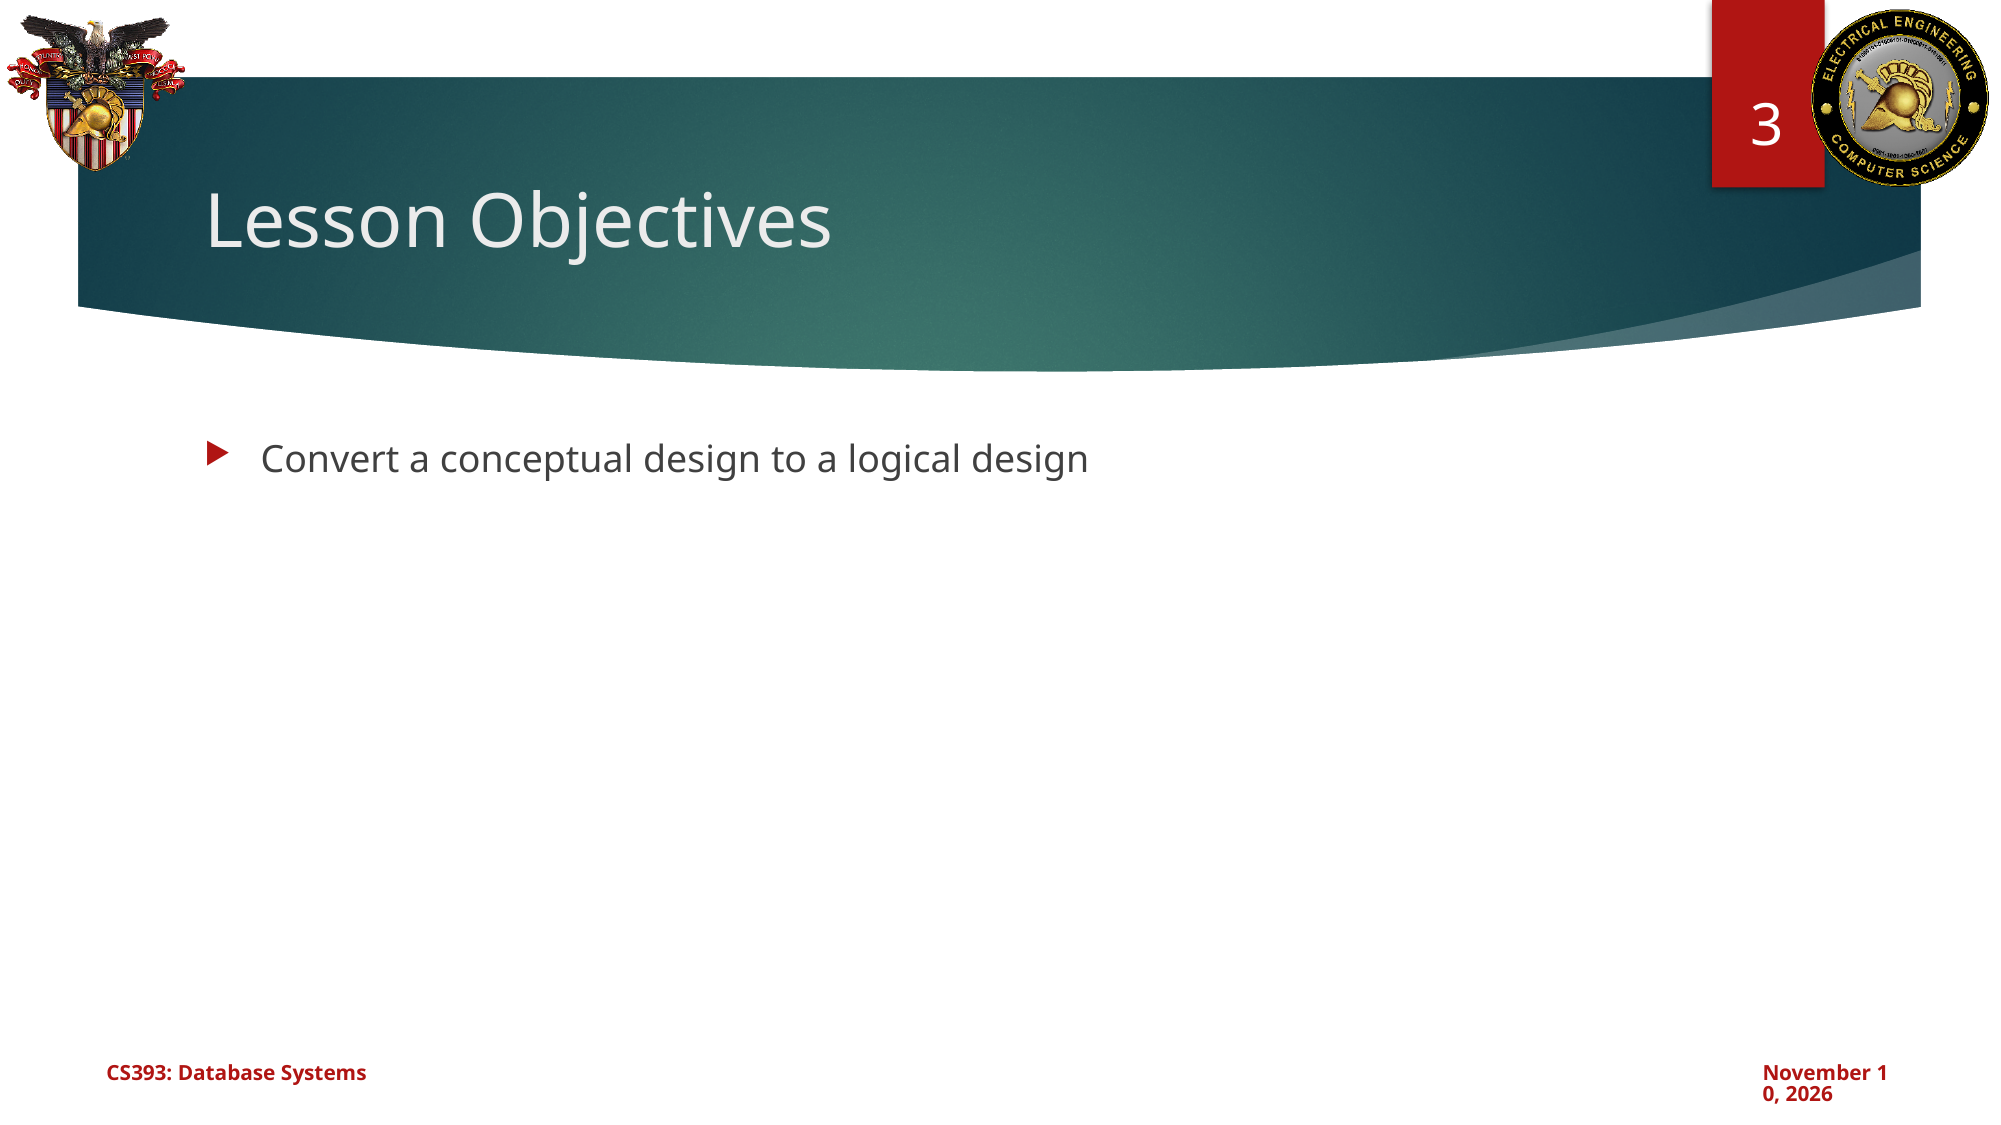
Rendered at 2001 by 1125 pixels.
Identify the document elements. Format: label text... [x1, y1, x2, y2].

picture [1809, 7, 1990, 188]
picture [7, 3, 185, 184]
list Convert a conceptual design to a logical design [189, 427, 1638, 988]
footer CS393: Database Systems [91, 1048, 726, 1100]
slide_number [1747, 1048, 1910, 1099]
title Lesson Objectives [189, 159, 1638, 276]
slide_number 3 [1698, 48, 1836, 175]
